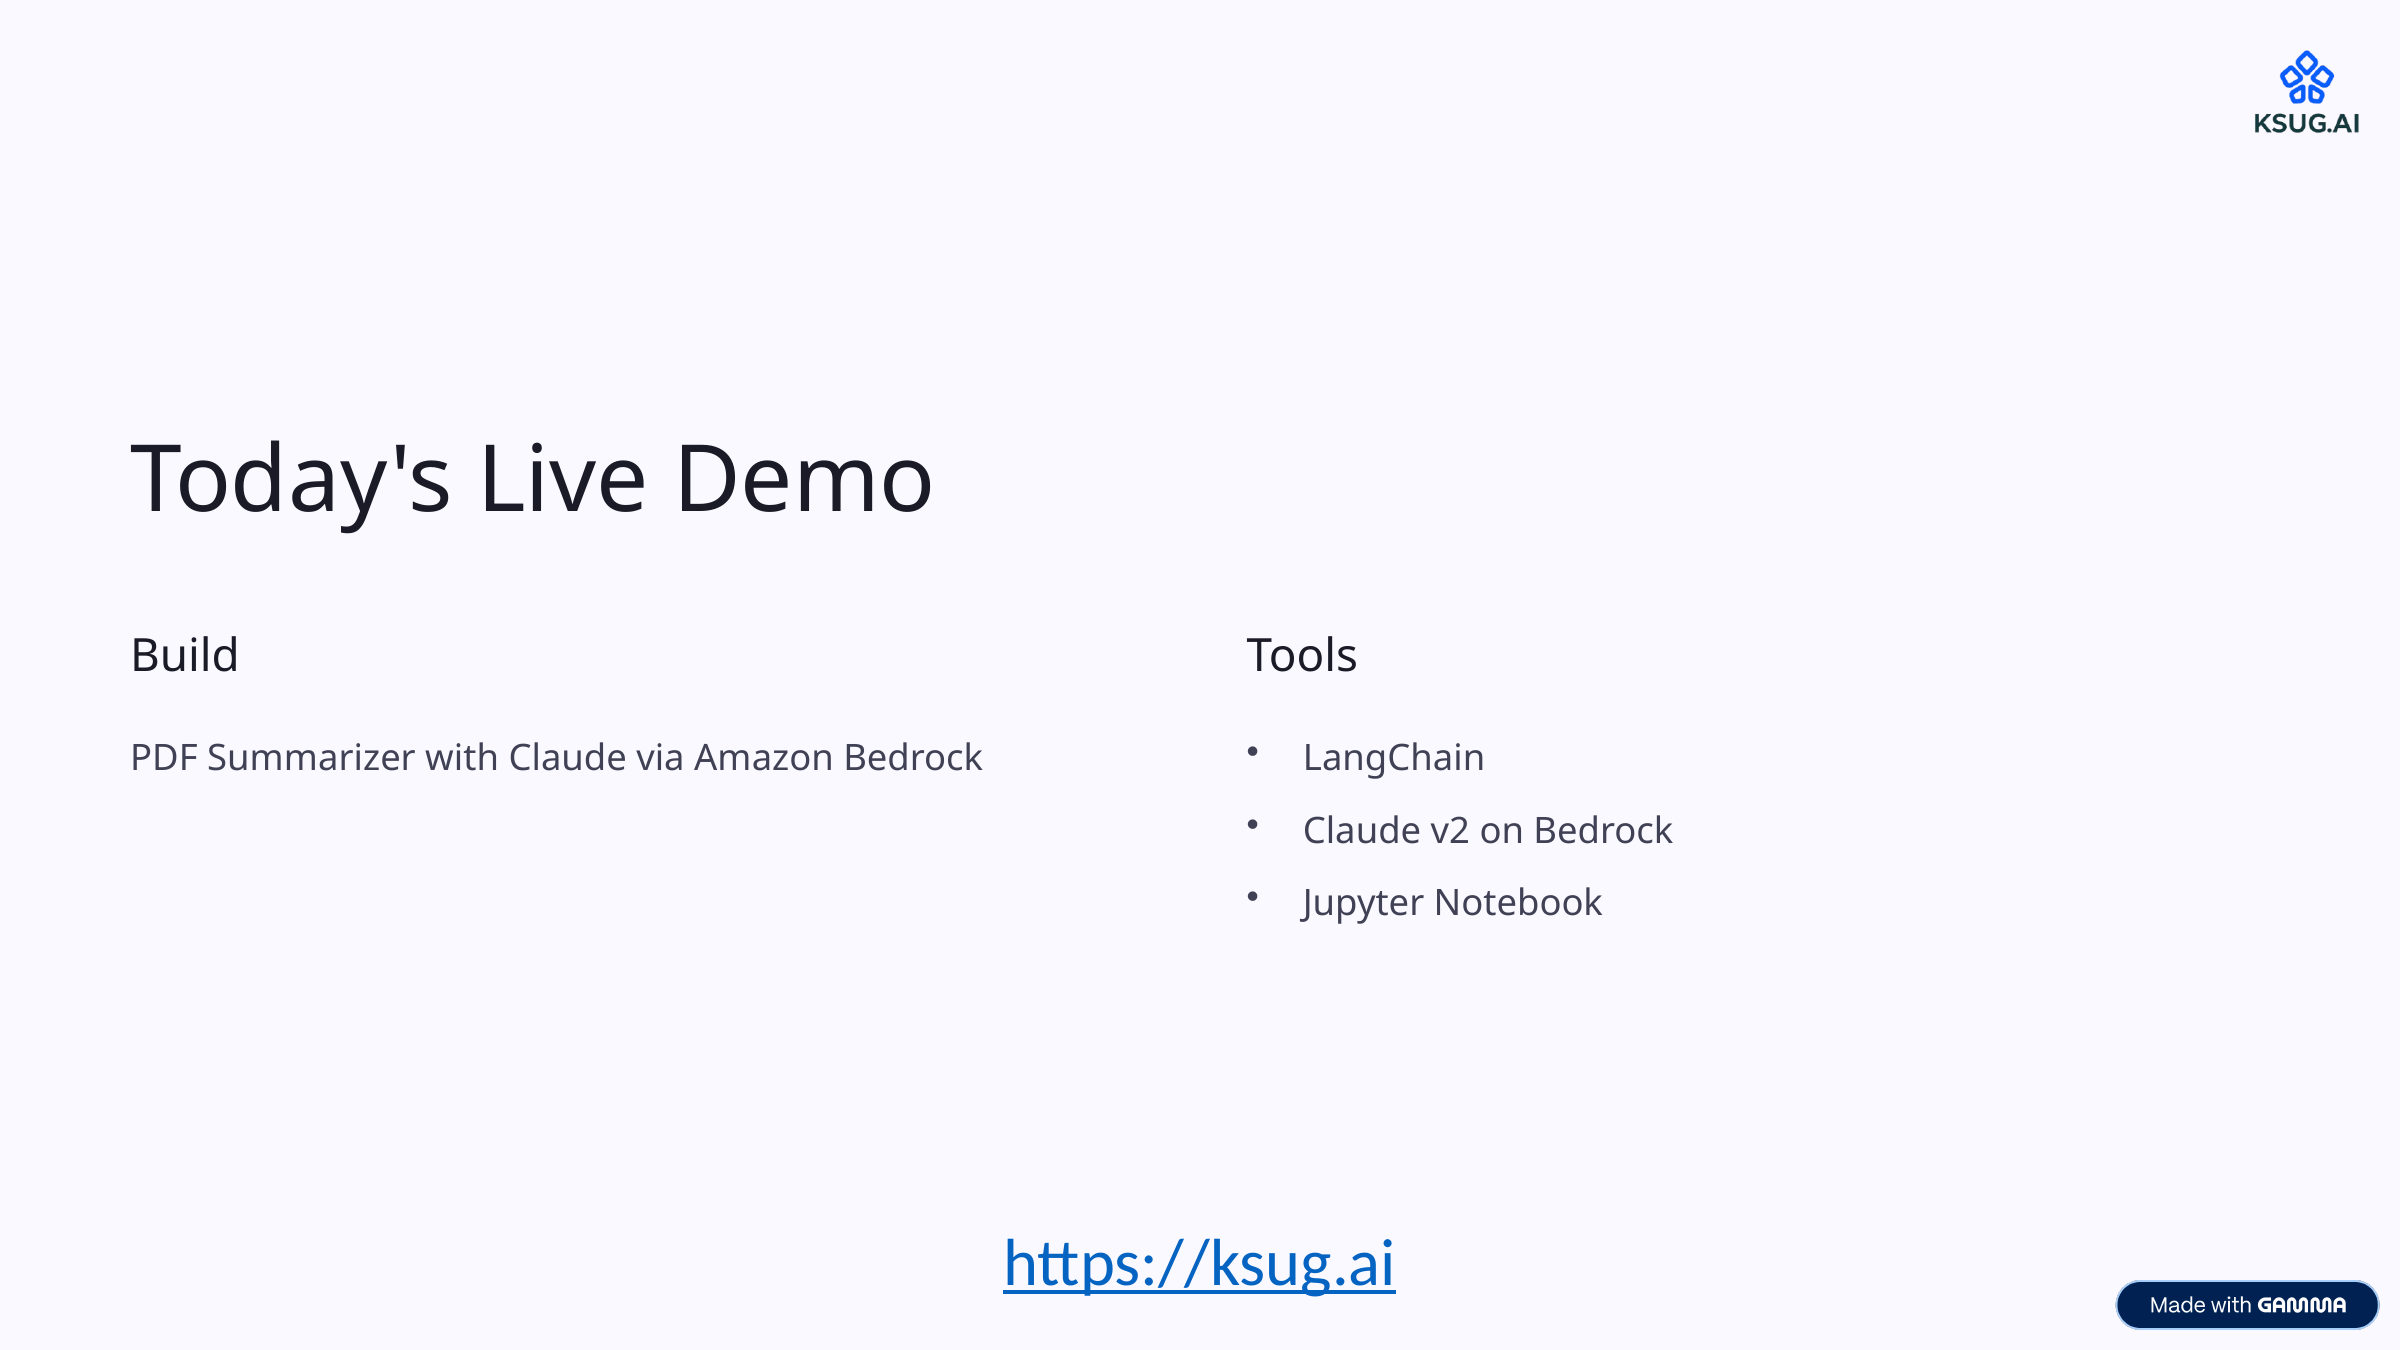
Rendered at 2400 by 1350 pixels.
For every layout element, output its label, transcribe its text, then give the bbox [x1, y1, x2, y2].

text_box Claude v2 on Bedrock [1246, 790, 2271, 851]
picture [2249, 37, 2363, 150]
text_box Jupyter Notebook [1246, 863, 2271, 923]
text_box PDF Summarizer with Claude via Amazon Bedrock [130, 718, 1155, 778]
text_box Build [130, 623, 596, 682]
picture [2106, 1271, 2389, 1339]
text_box https://ksug.ai [988, 1211, 1412, 1306]
text_box LangChain [1246, 718, 2271, 778]
text_box Tools [1246, 623, 1712, 682]
text_box Today's Live Demo [130, 413, 1061, 531]
